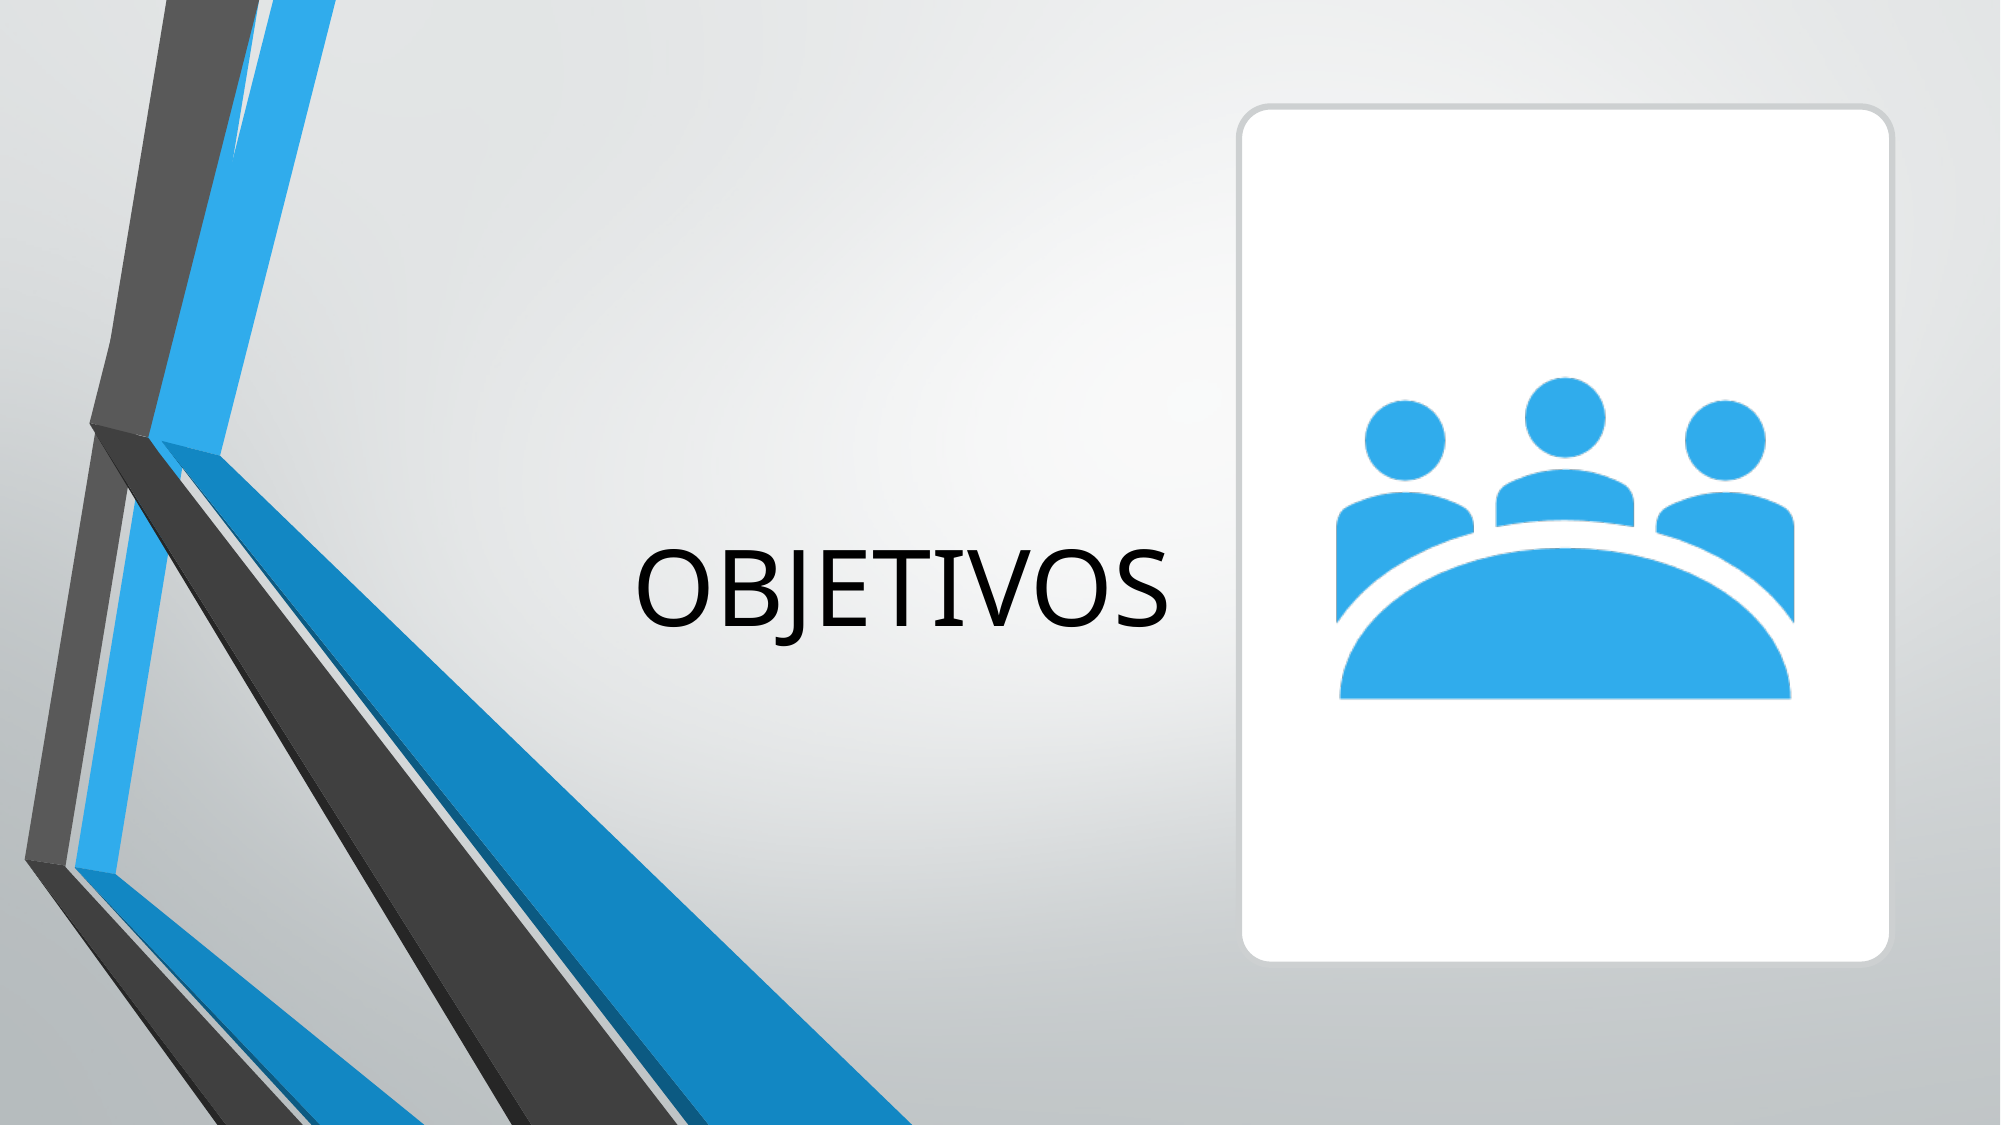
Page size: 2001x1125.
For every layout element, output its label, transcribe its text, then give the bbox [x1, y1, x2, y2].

picture [1291, 264, 1840, 814]
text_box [89, 0, 913, 1125]
text_box [1237, 105, 1894, 967]
title OBJETIVOS [913, 226, 1187, 656]
